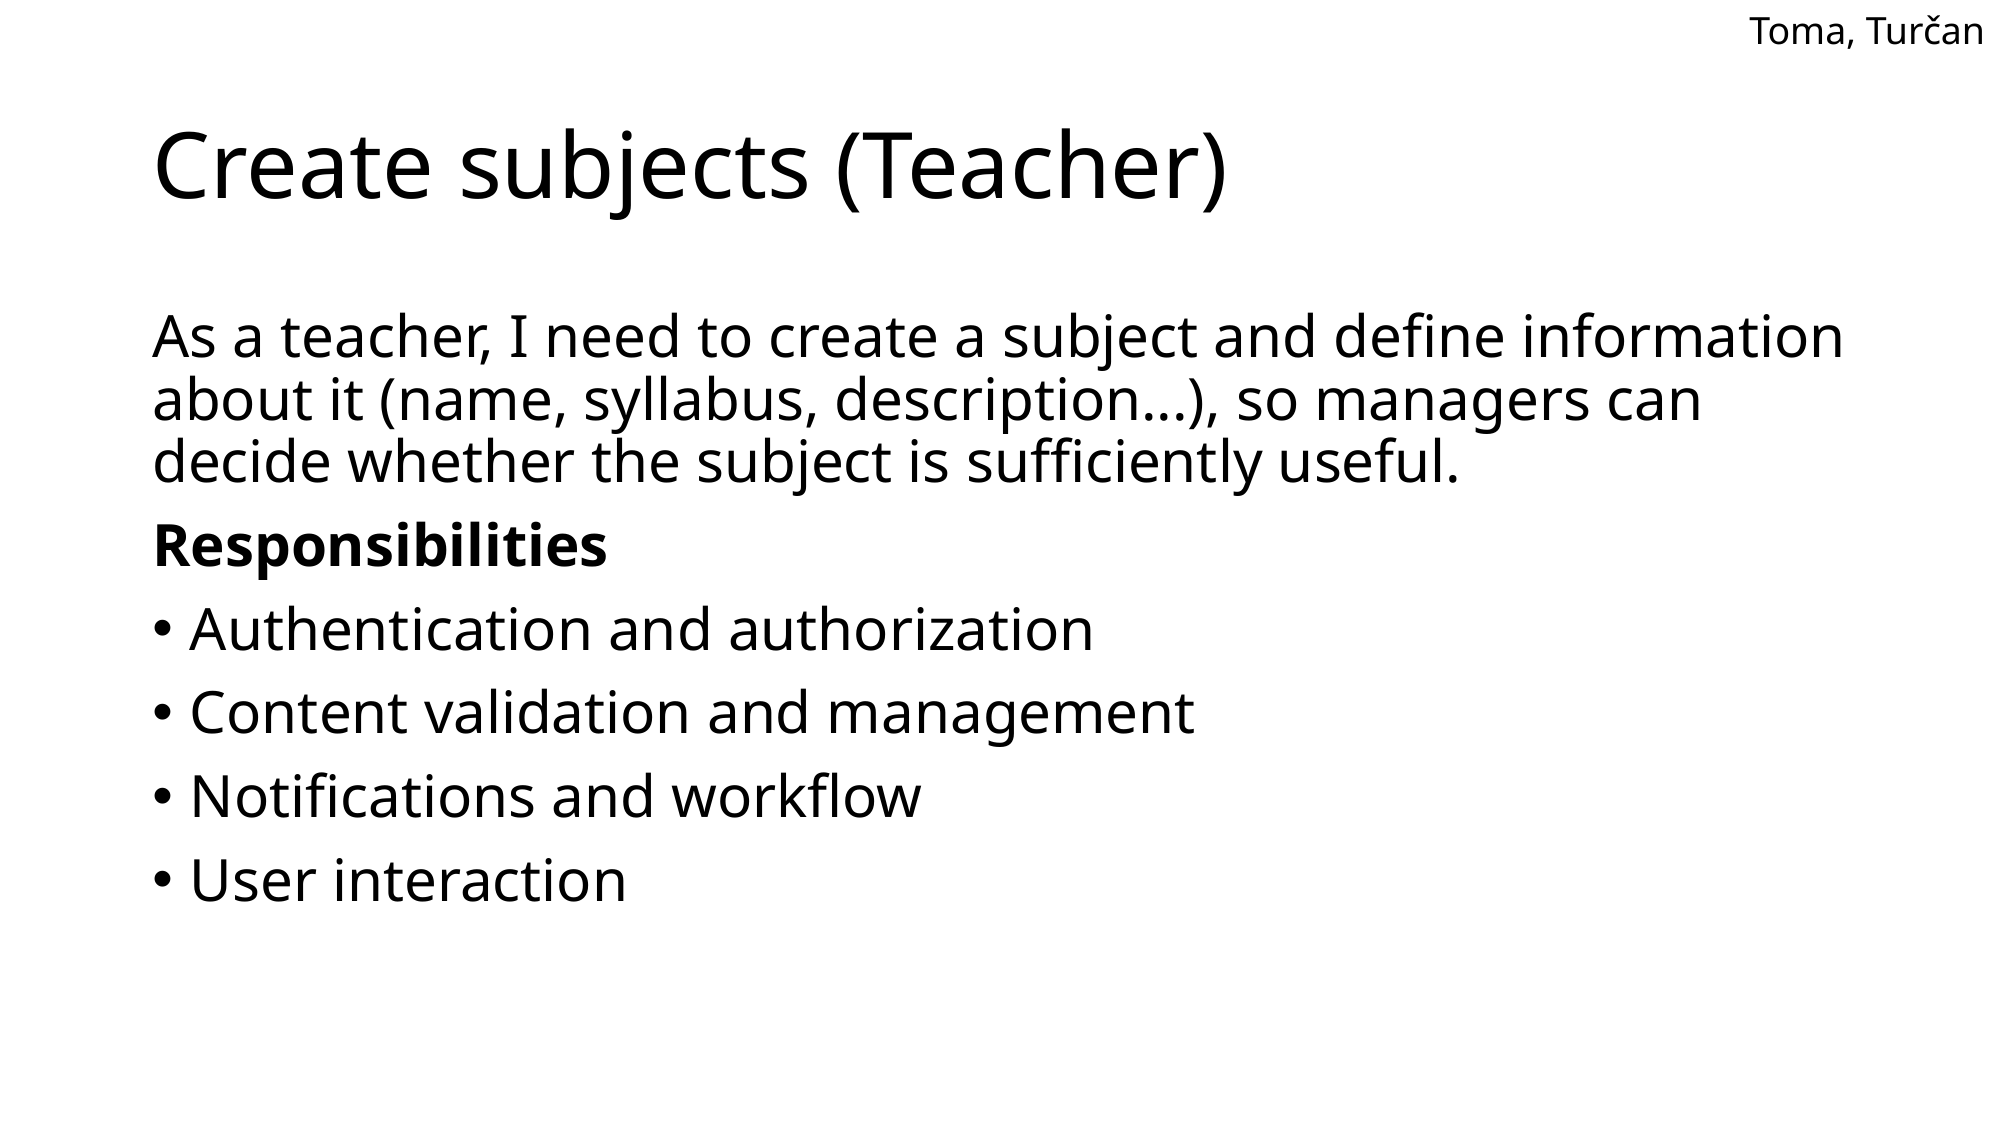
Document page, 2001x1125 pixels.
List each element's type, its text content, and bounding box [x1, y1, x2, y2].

list As a teacher, I need to create a subject and define information about it (name, syllabus, description...), so managers can decide whether the subject is sufficiently useful. Responsibilities Authentication and authorization Content validation and management Notifications and workflow User interaction [137, 299, 1863, 1014]
title Create subjects (Teacher) [137, 59, 1863, 278]
text_box Toma, Turčan [1549, 0, 2000, 59]
